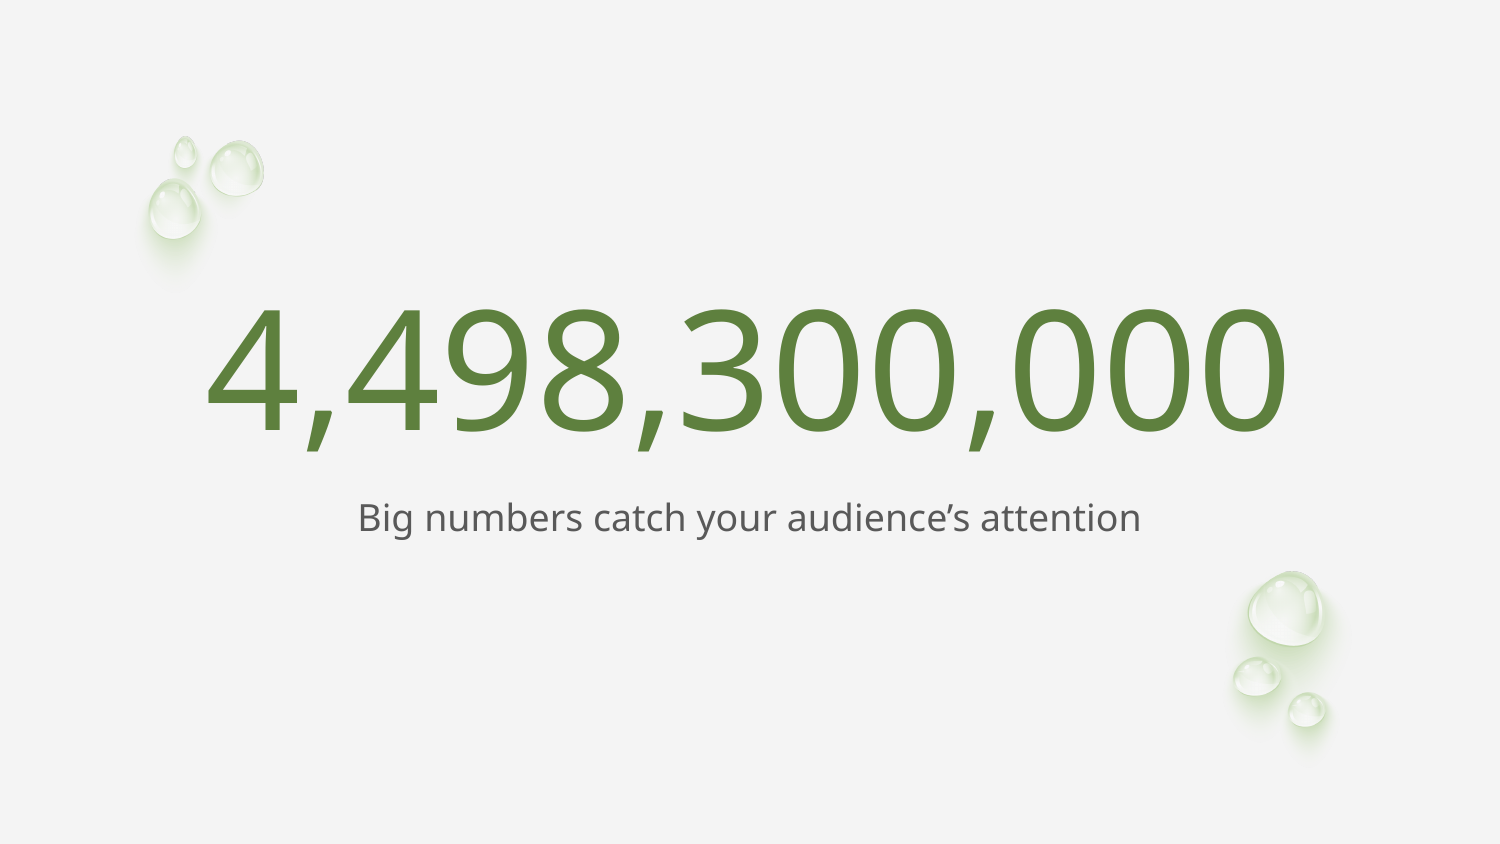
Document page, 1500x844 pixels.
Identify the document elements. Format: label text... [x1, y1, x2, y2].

subtitle Big numbers catch your audience’s attention [184, 479, 1316, 549]
picture [134, 136, 265, 296]
title 4,498,300,000 [184, 295, 1316, 479]
picture [1222, 570, 1353, 769]
